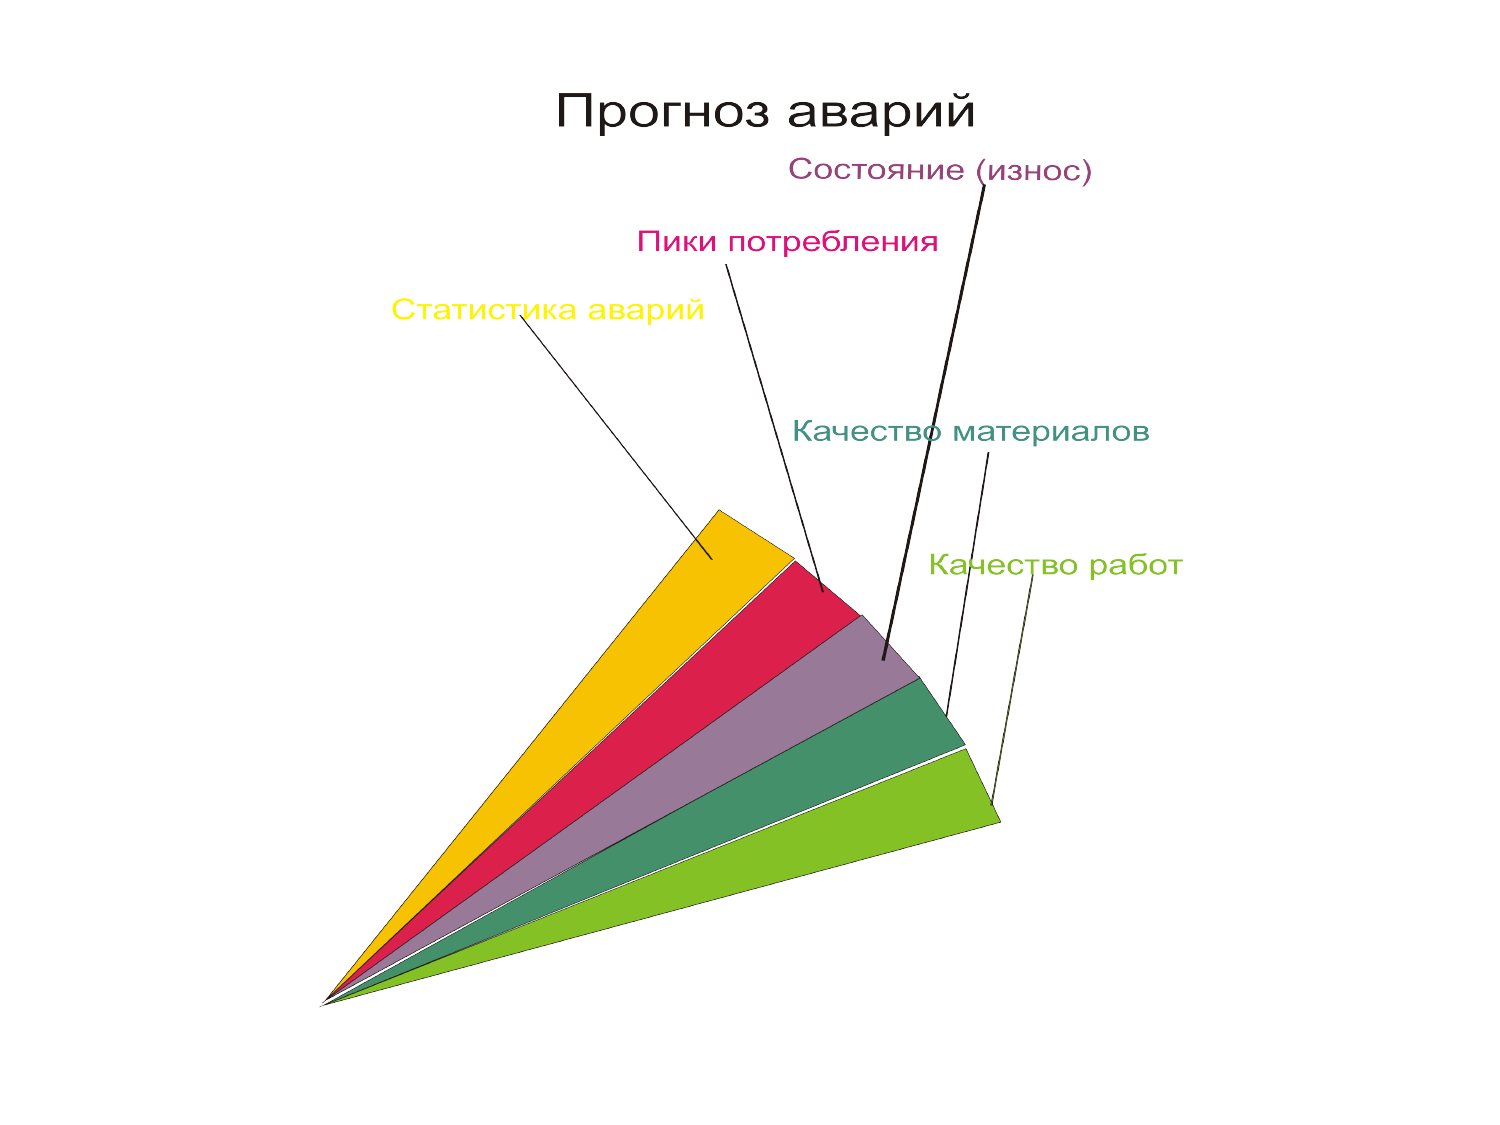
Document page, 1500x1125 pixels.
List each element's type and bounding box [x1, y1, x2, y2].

picture [316, 93, 1184, 1008]
